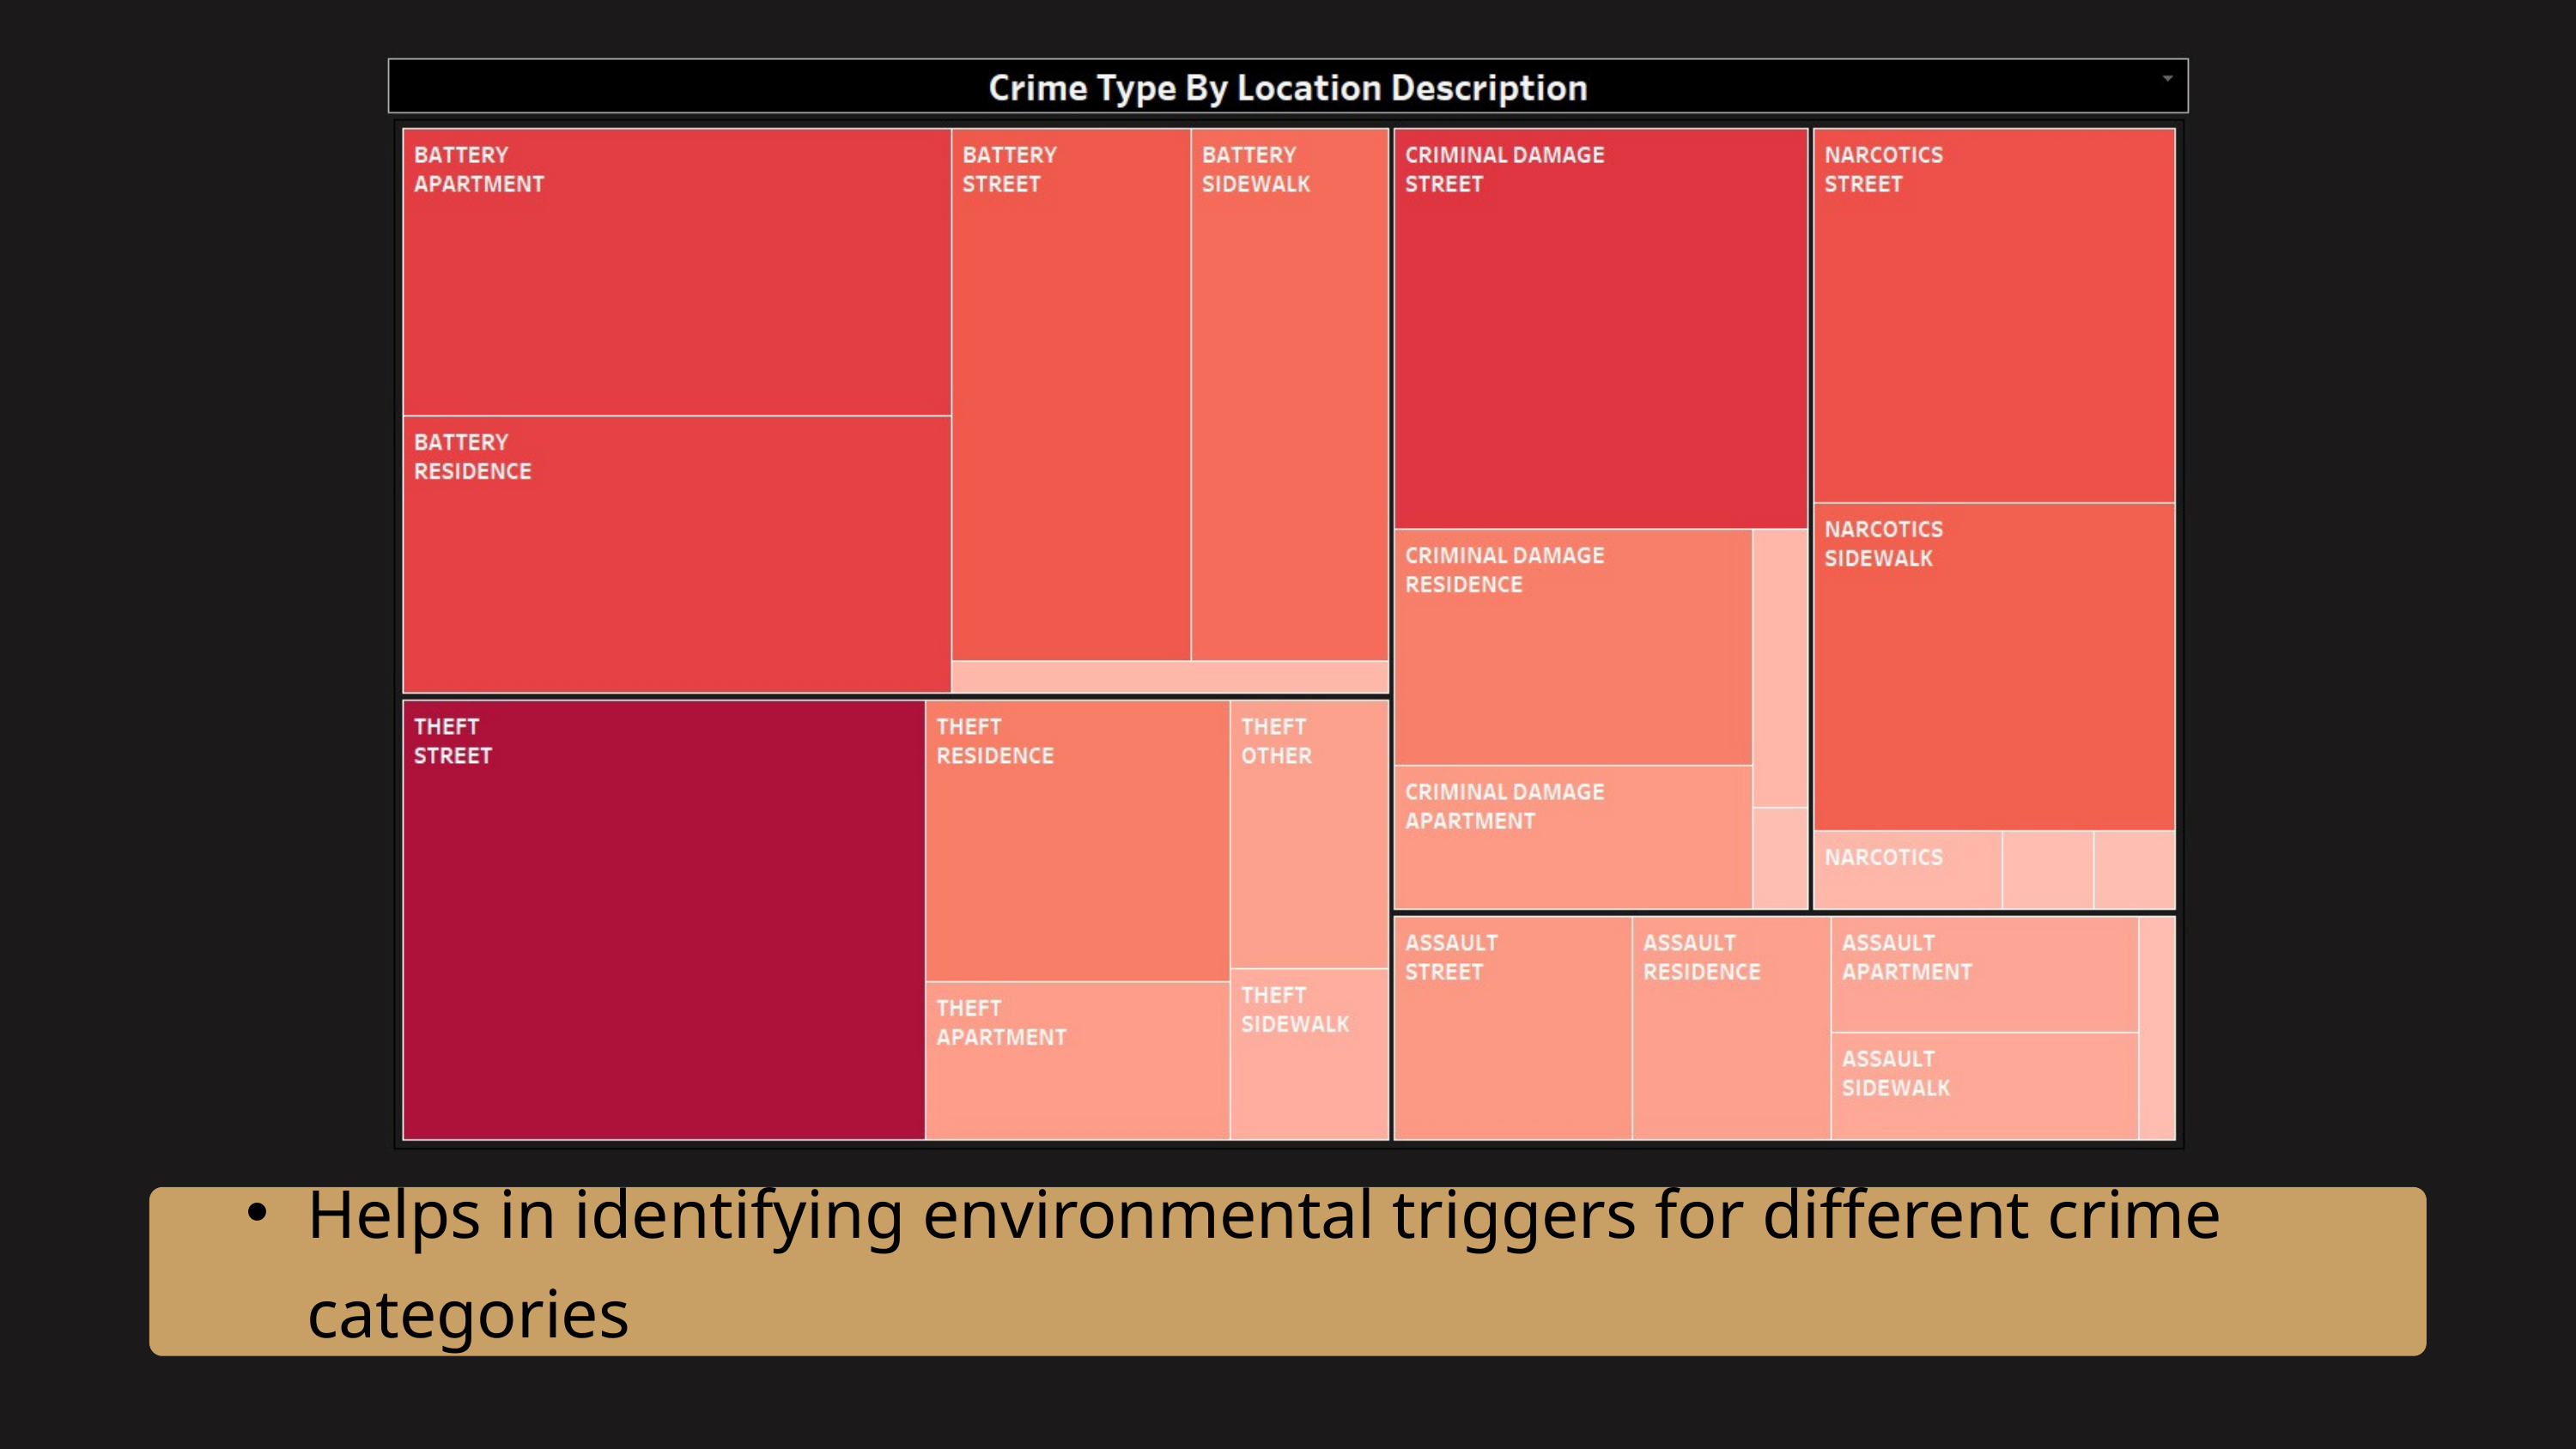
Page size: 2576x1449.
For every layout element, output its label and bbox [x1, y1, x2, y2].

text_box [149, 1186, 2427, 1356]
text_box [384, 51, 2192, 1151]
